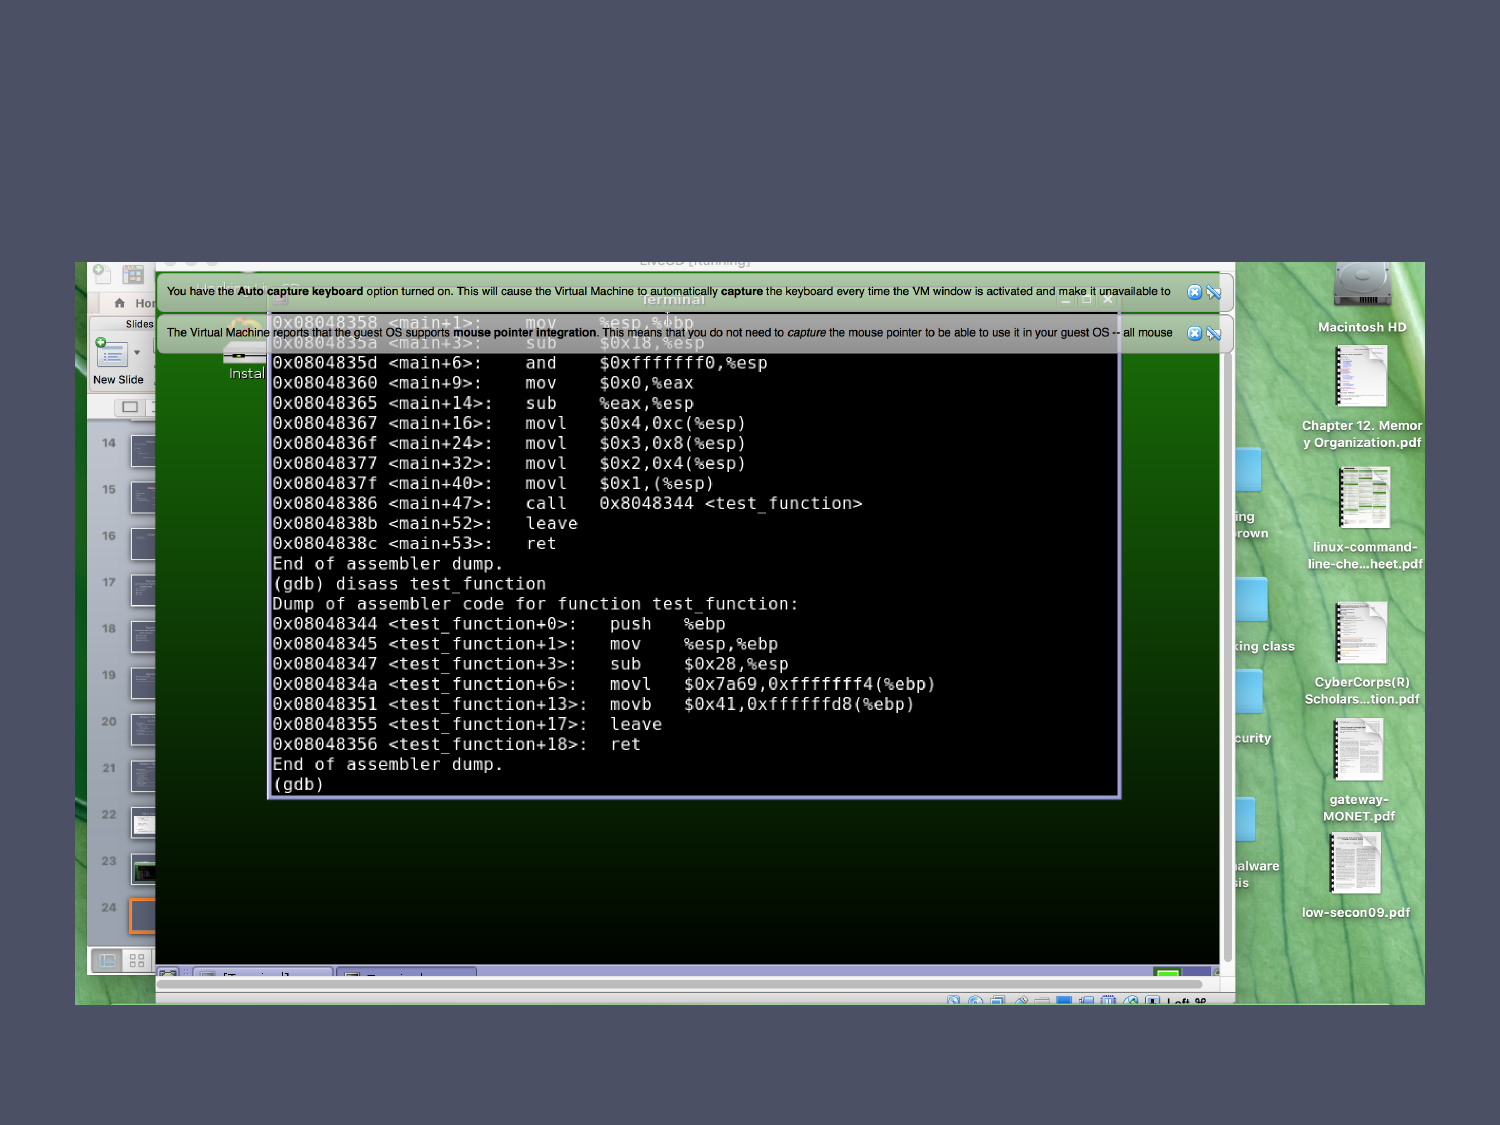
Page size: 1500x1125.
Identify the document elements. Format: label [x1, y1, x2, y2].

list [74, 262, 1426, 1006]
